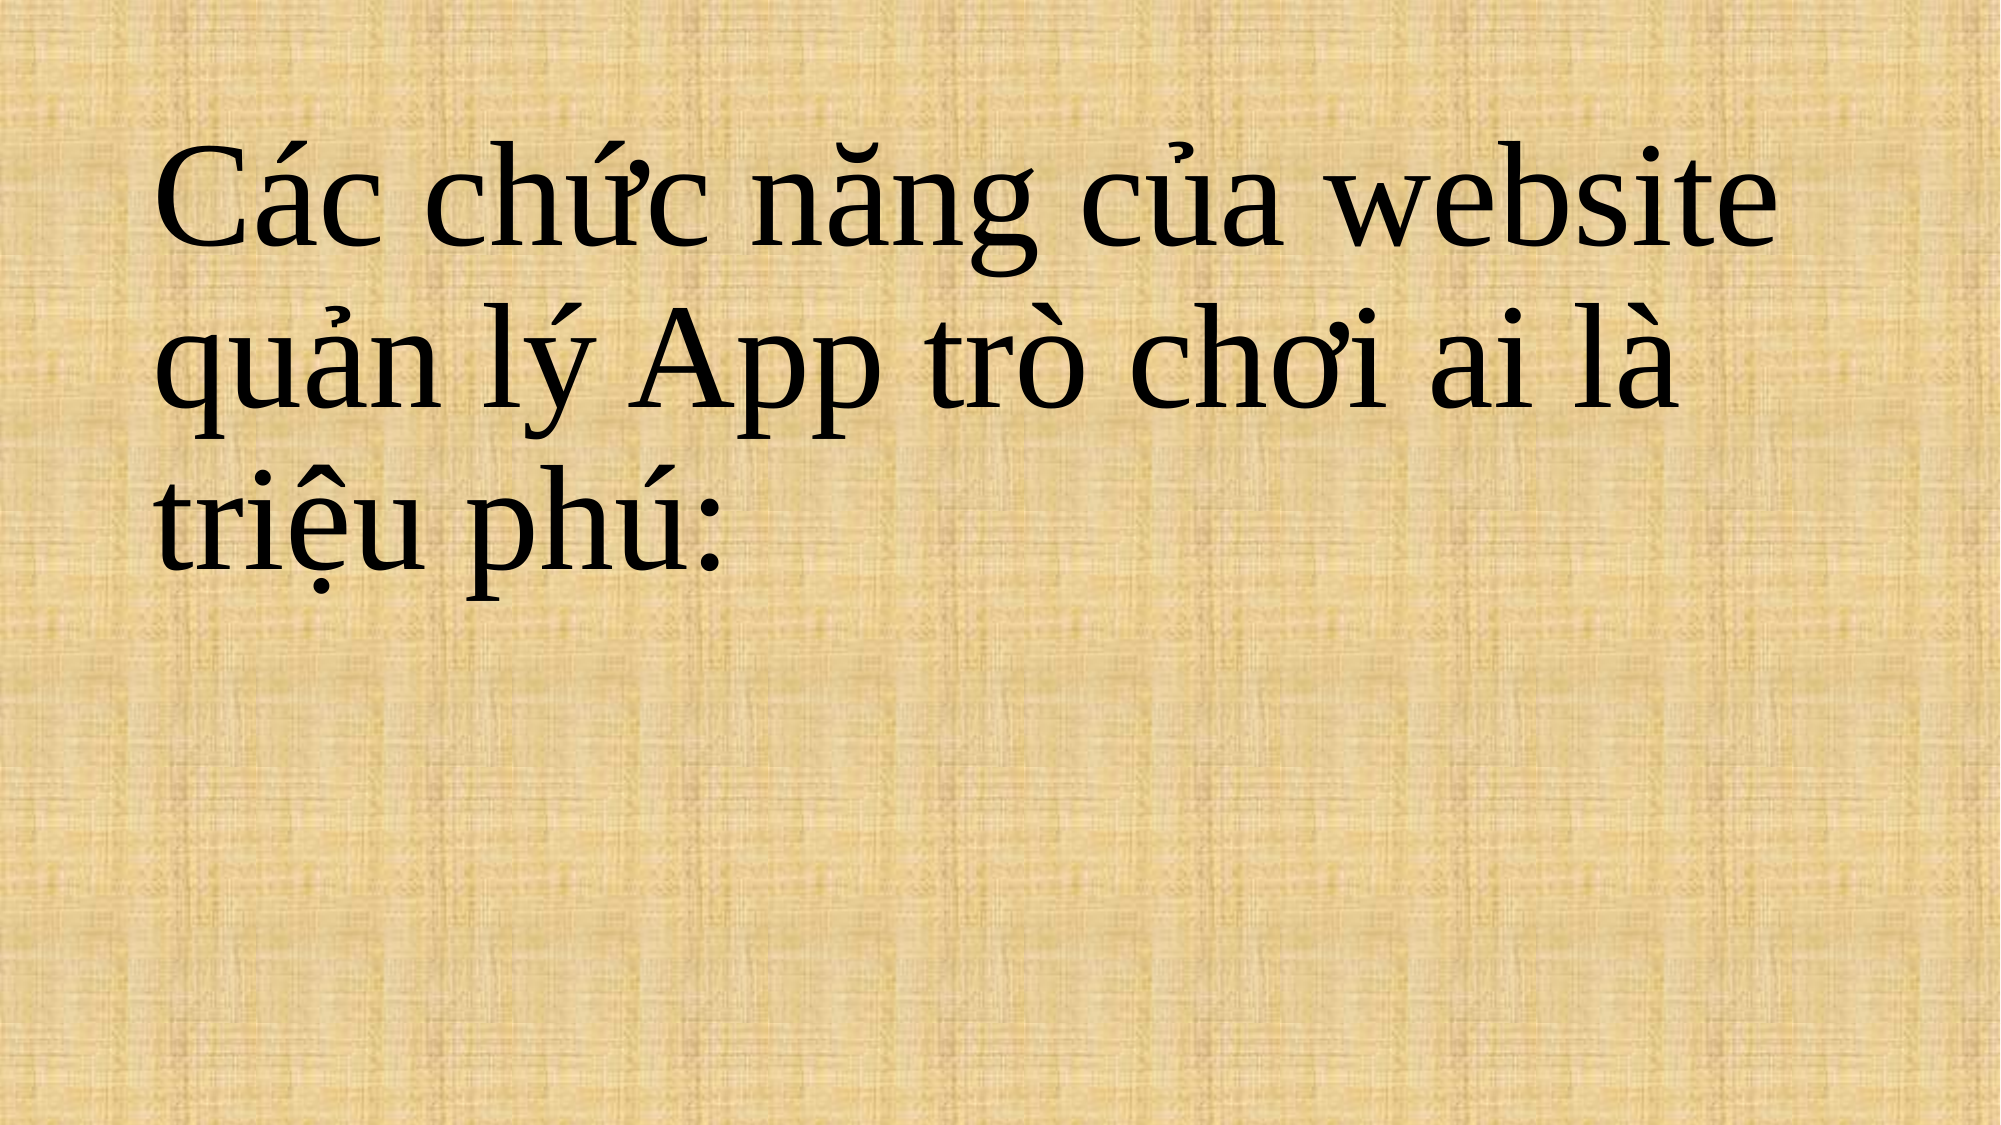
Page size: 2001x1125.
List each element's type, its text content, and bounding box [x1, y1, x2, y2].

picture [0, 0, 2001, 1125]
list Các chức năng của website quản lý App trò chơi ai là triệu phú: [137, 108, 1863, 823]
